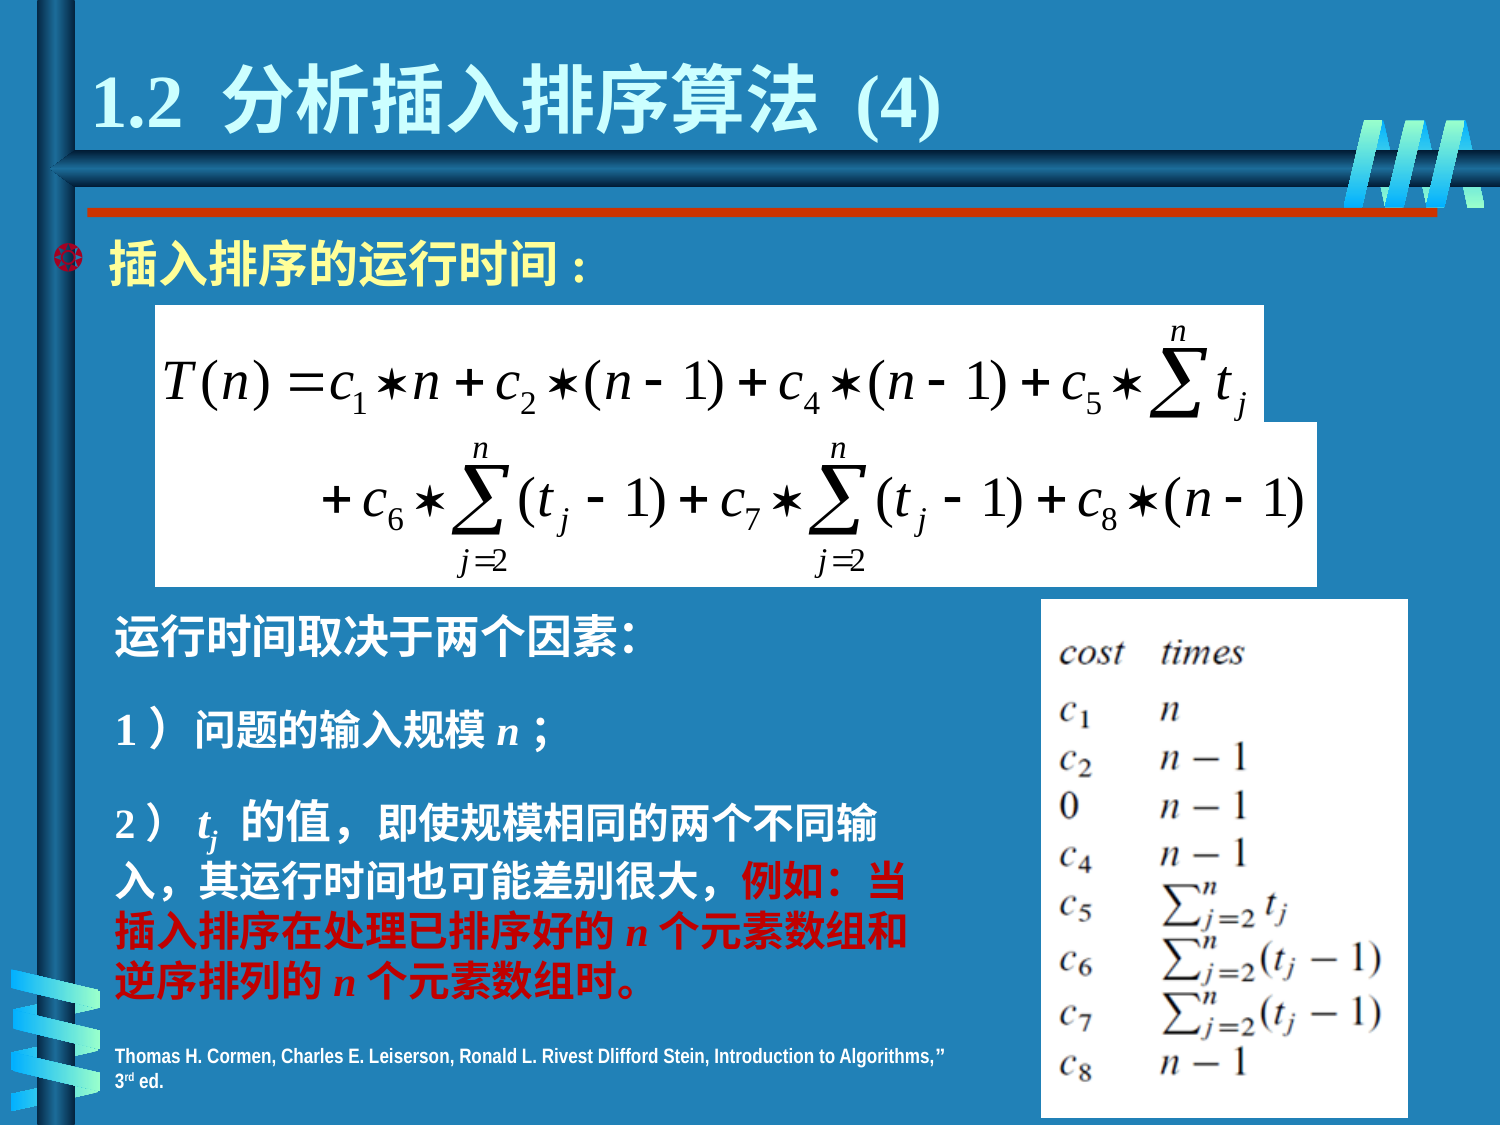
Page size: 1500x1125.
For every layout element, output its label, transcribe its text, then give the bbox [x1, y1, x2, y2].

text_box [155, 421, 1318, 588]
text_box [155, 304, 1265, 420]
picture [1041, 599, 1408, 1118]
text_box 运行时间取决于两个因素： 1）问题的输入规模n； 2）tj 的值，即使规模相同的两个不同输入，其运行时间也可能差别很大，例如：当插入排序在处理已排序好的n个元素数组和逆序排列的n个元素数组时。 [24, 599, 925, 1013]
title 1.2 分析插入排序算法 (4) [75, 12, 1350, 150]
list 插入排序的运行时间: [37, 224, 1450, 563]
